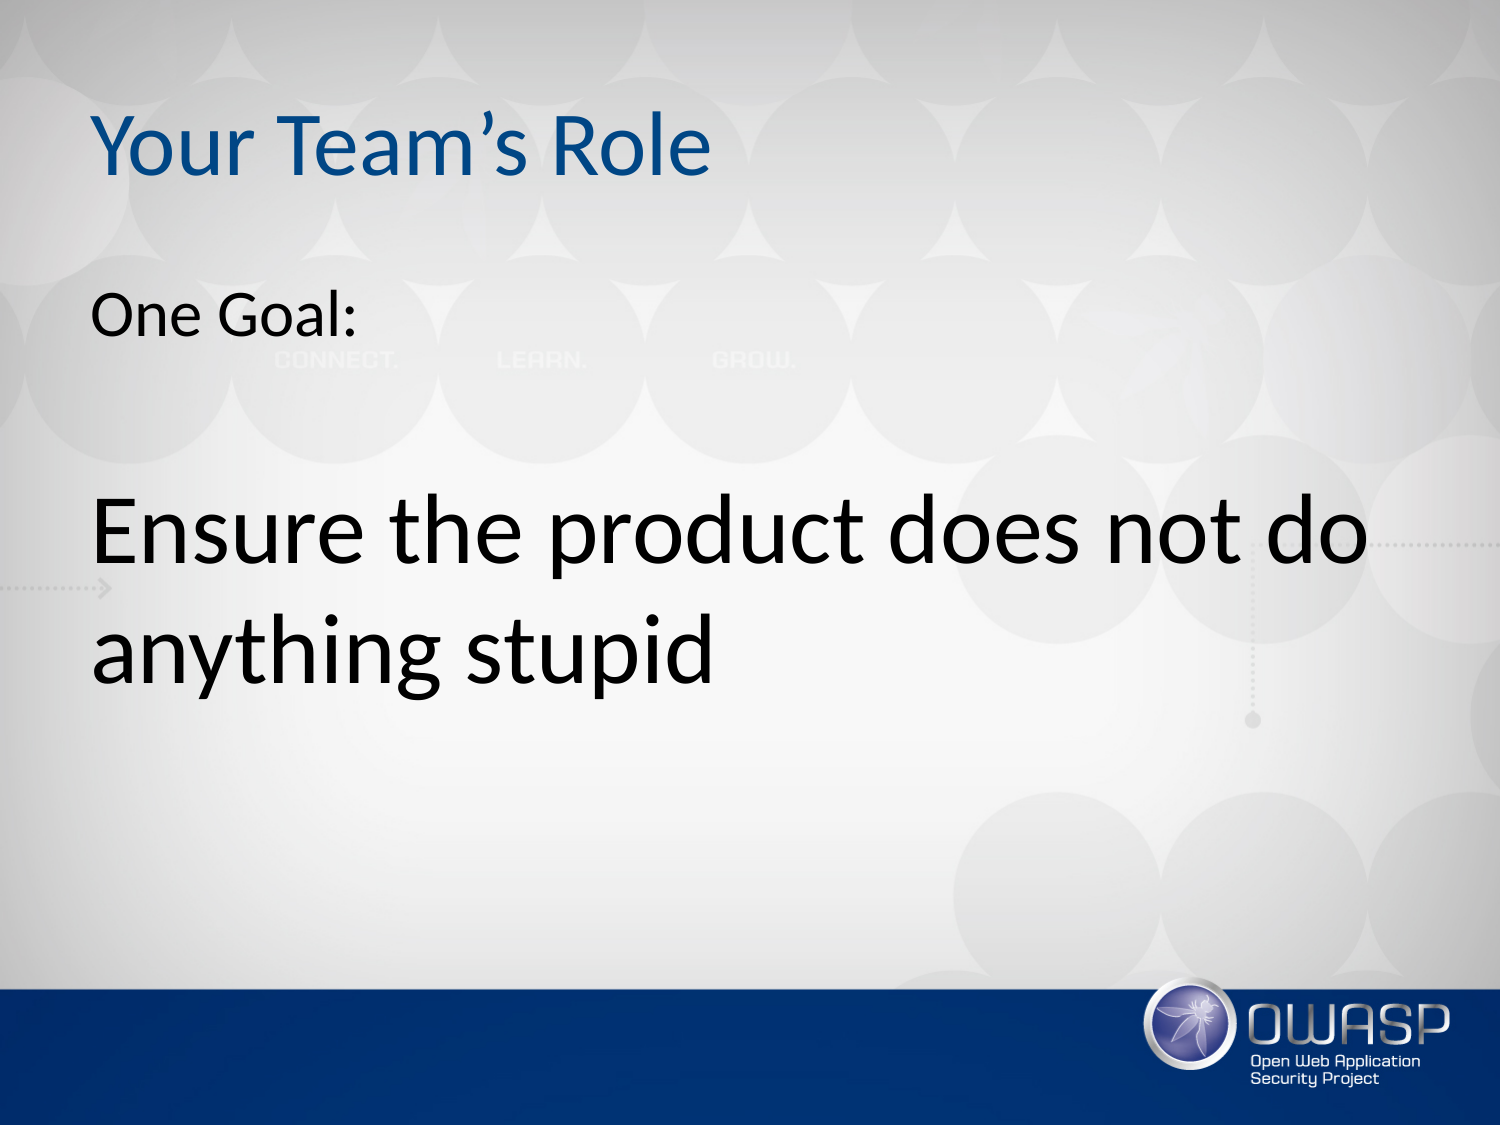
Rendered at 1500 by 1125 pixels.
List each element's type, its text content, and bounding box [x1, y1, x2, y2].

title Your Team’s Role [75, 45, 1425, 233]
picture [0, 0, 1500, 1125]
list One Goal: Ensure the product does not do anything stupid [75, 262, 1425, 940]
